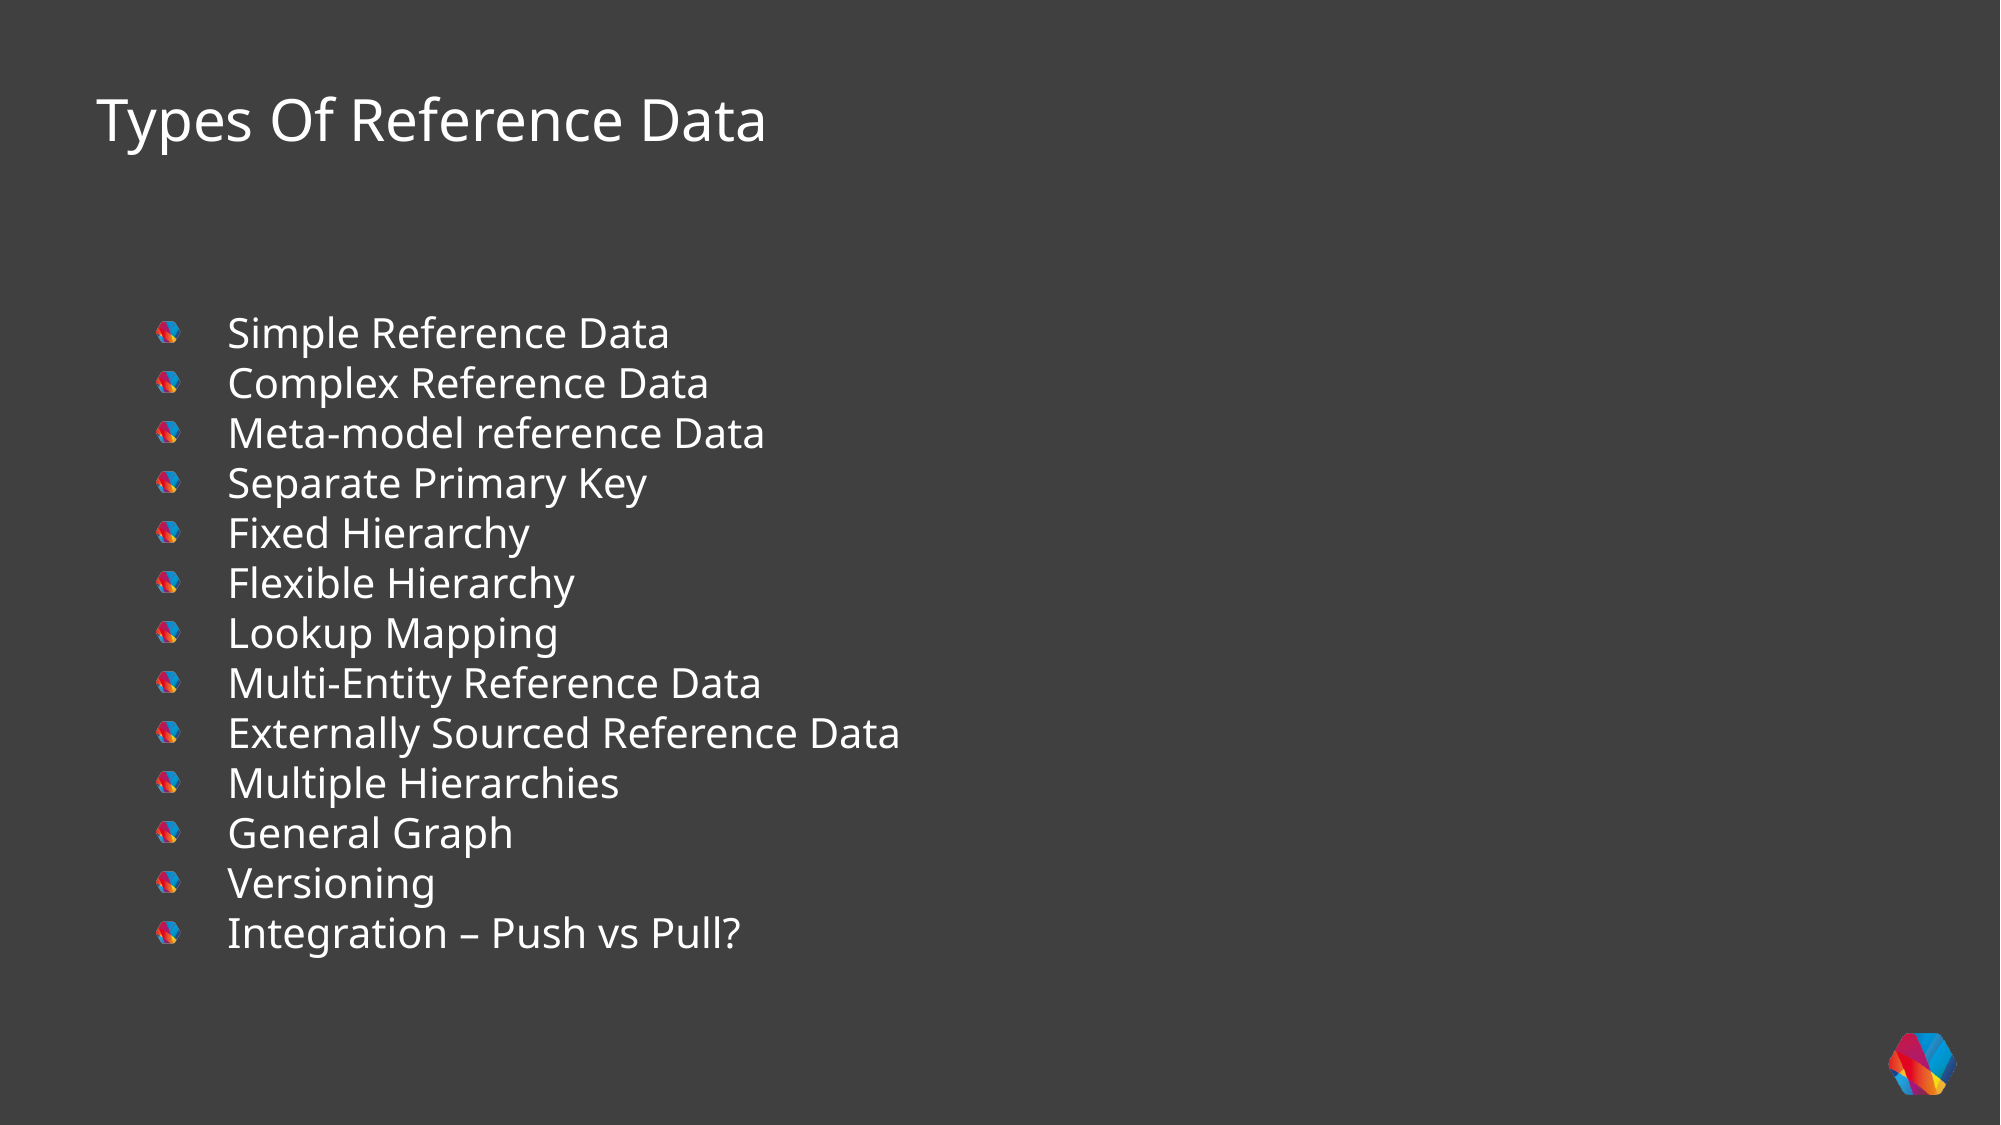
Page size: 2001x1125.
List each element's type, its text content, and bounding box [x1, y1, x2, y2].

picture [152, 367, 183, 397]
picture [152, 867, 183, 897]
list Simple Reference Data Complex Reference Data Meta-model reference Data Separate Primary Key Fixed Hierarchy Flexible Hierarchy Lookup Mapping Multi-Entity Reference Data Externally Sourced Reference Data Multiple Hierarchies General Graph Versioning Integration – Push vs Pull? [137, 299, 1863, 998]
picture [152, 767, 183, 797]
picture [152, 467, 183, 497]
picture [152, 667, 183, 697]
list Types Of Reference Data [81, 80, 1668, 165]
picture [152, 417, 183, 447]
picture [152, 617, 183, 647]
picture [152, 317, 183, 347]
picture [152, 917, 183, 948]
picture [1883, 1028, 1961, 1100]
picture [152, 817, 183, 847]
picture [152, 717, 183, 747]
picture [152, 567, 183, 597]
picture [152, 517, 183, 547]
